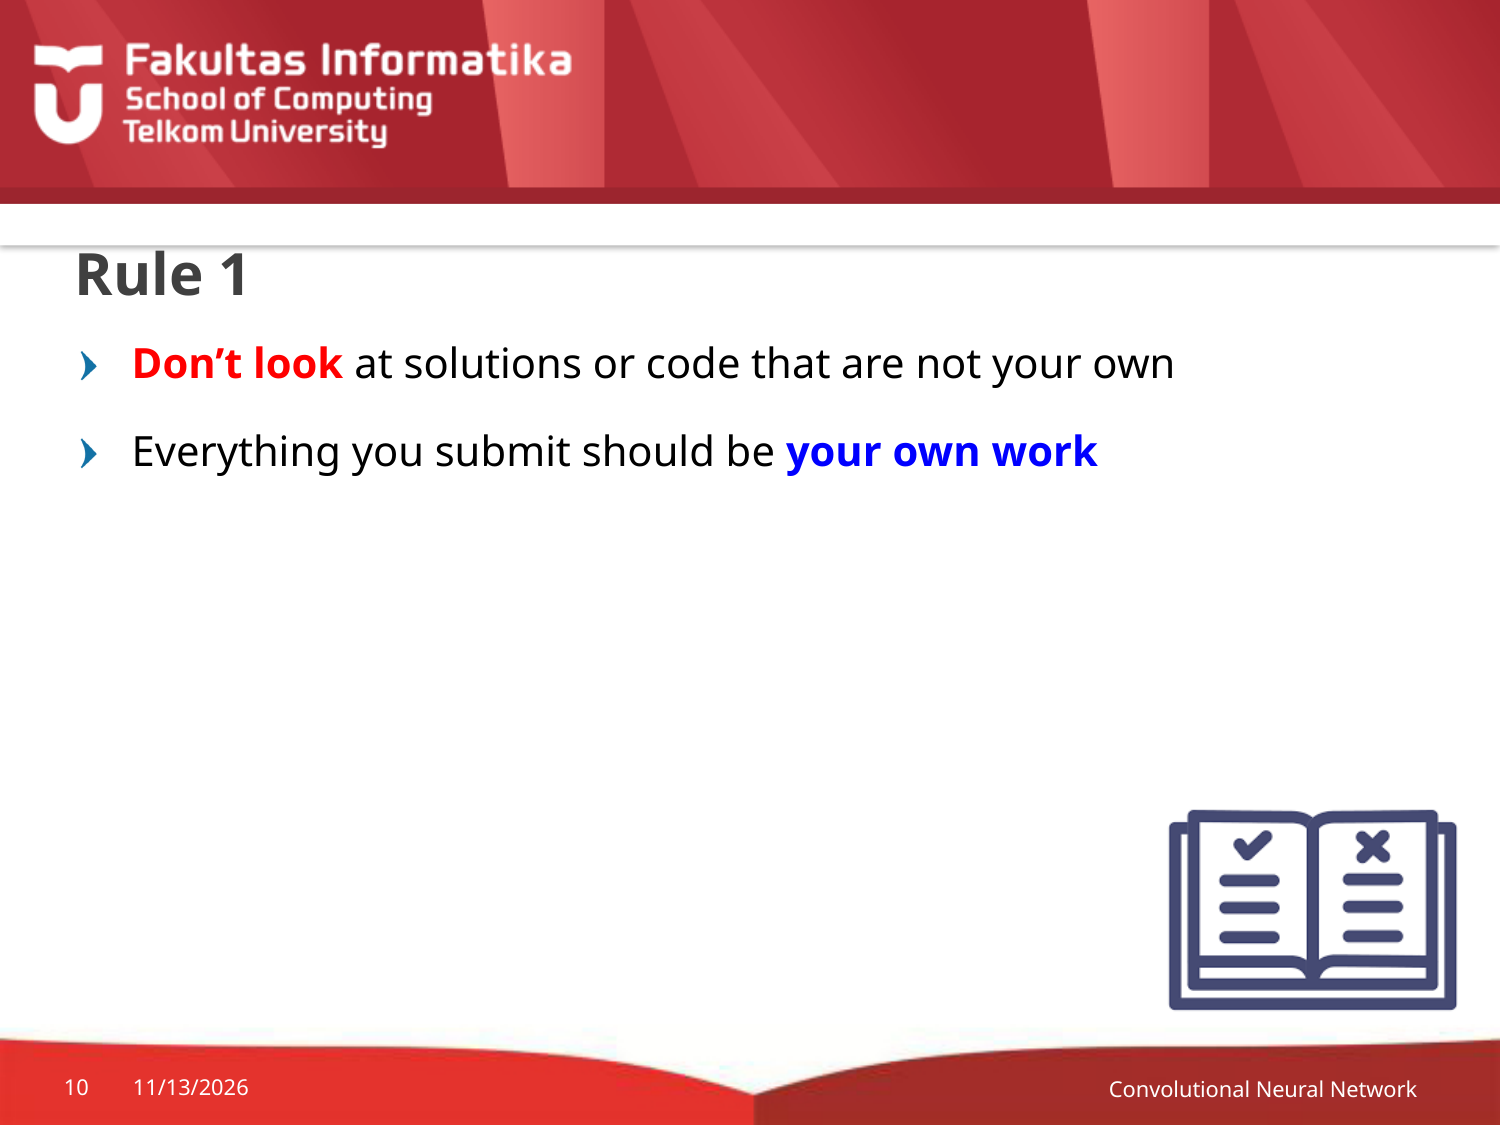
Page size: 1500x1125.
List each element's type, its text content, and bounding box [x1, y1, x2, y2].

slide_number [132, 1058, 403, 1119]
slide_number 10 [63, 1058, 123, 1119]
list Don’t look at solutions or code that are not your own Everything you submit should be your own work [60, 329, 1426, 990]
picture [0, 0, 1500, 203]
list Convolutional Neural Network [888, 1058, 1433, 1119]
picture [0, 783, 1500, 1125]
picture [75, 429, 100, 470]
picture [75, 342, 100, 382]
title Rule 1 [59, 219, 1426, 325]
